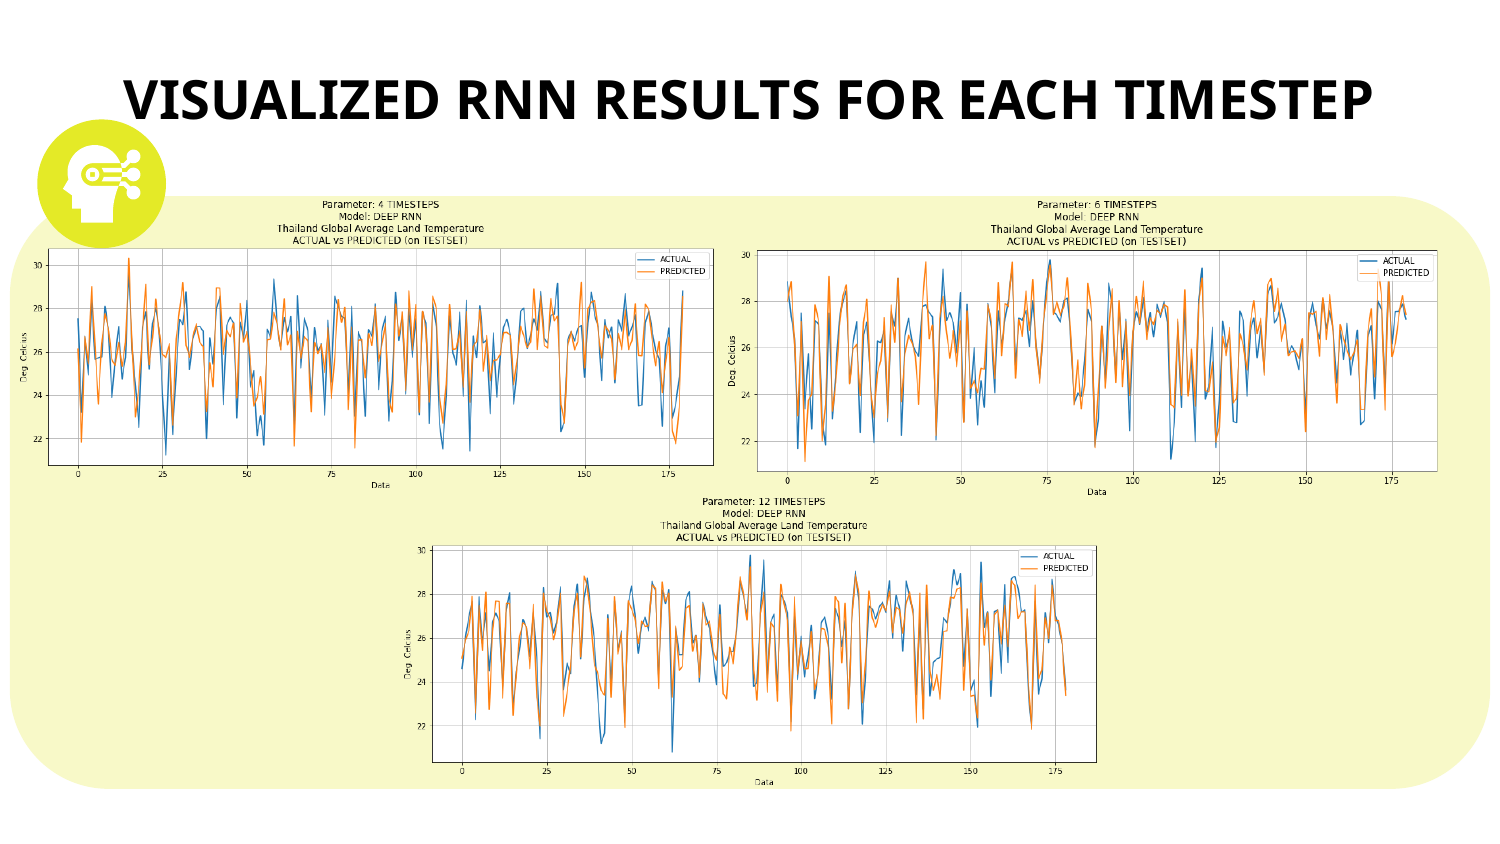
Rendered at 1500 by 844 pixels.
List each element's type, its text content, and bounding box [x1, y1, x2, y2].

title VISUALIZED RNN RESULTS FOR EACH TIMESTEP [75, 67, 1425, 129]
text_box [9, 291, 393, 789]
picture [15, 194, 1443, 792]
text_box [36, 119, 167, 193]
text_box [1107, 213, 1491, 789]
